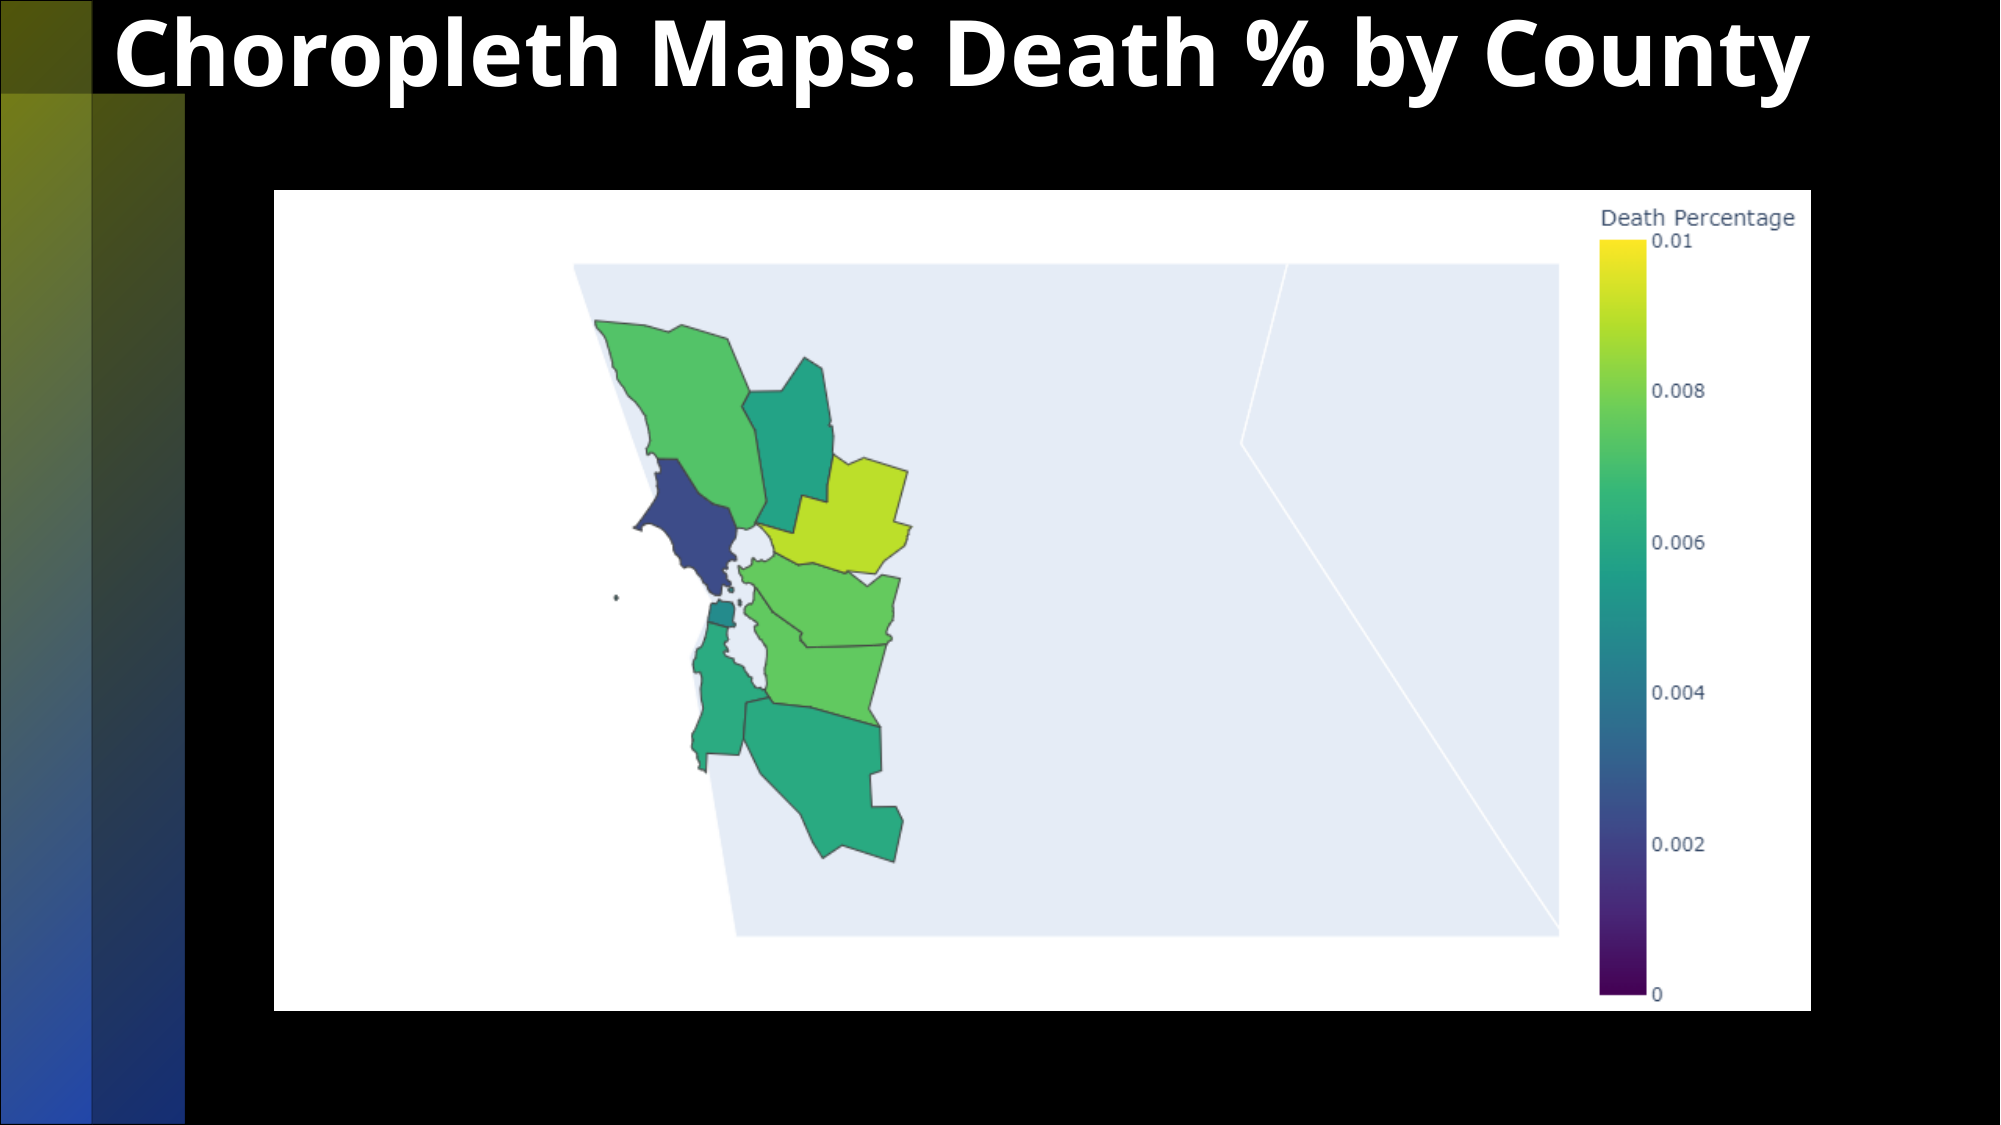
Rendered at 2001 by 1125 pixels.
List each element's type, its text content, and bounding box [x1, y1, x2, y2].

title Choropleth Maps: Death % by County [97, 0, 1946, 242]
picture [274, 190, 1811, 1011]
